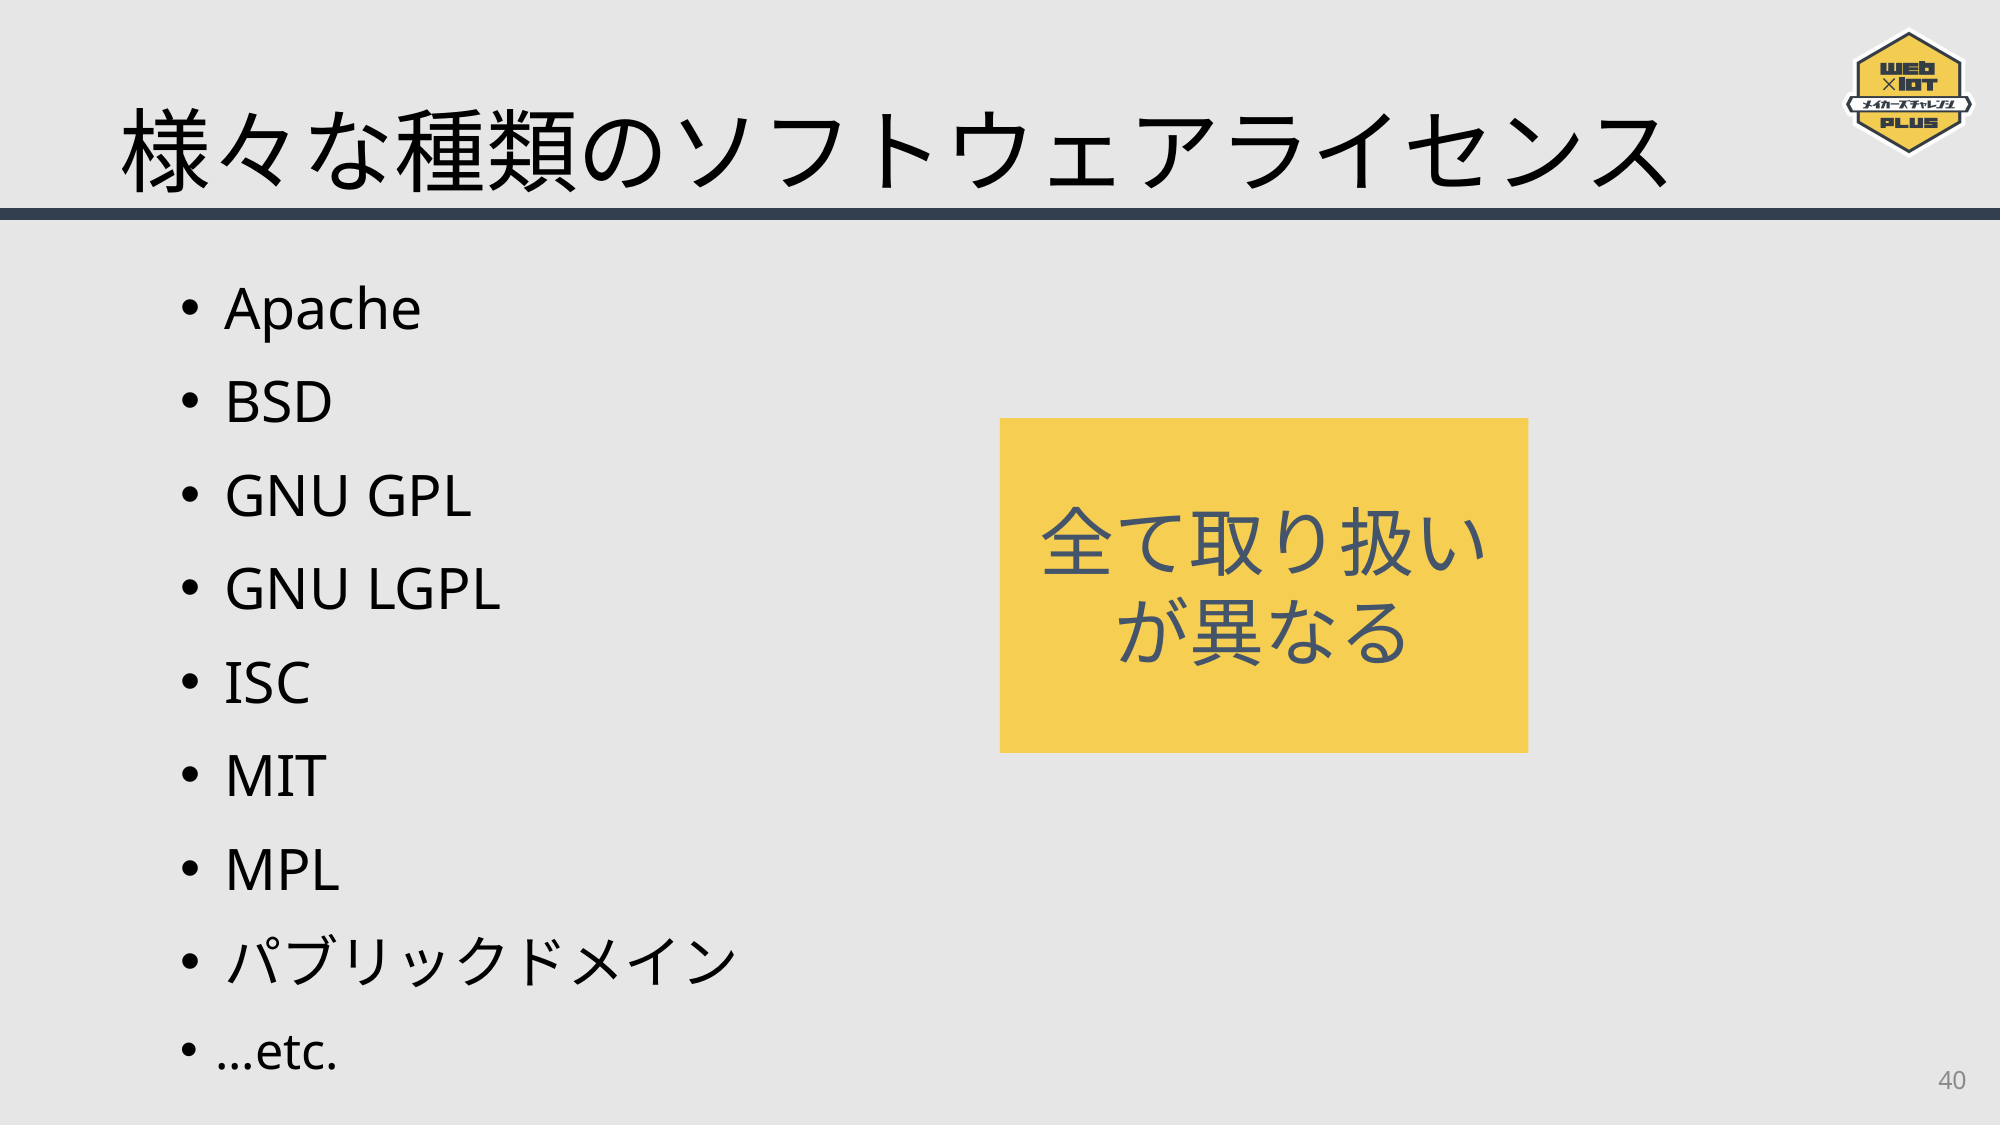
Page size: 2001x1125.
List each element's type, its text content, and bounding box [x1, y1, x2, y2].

title 様々な種類のソフトウェアライセンス [104, 65, 1830, 222]
text_box 全て取り扱いが異なる [999, 418, 1529, 753]
picture [1842, 27, 1976, 158]
list Apache BSD GNU GPL GNU LGPL ISC MIT MPL パブリックドメイン ...etc. [165, 257, 1516, 1097]
slide_number 40 [1829, 1051, 1982, 1112]
